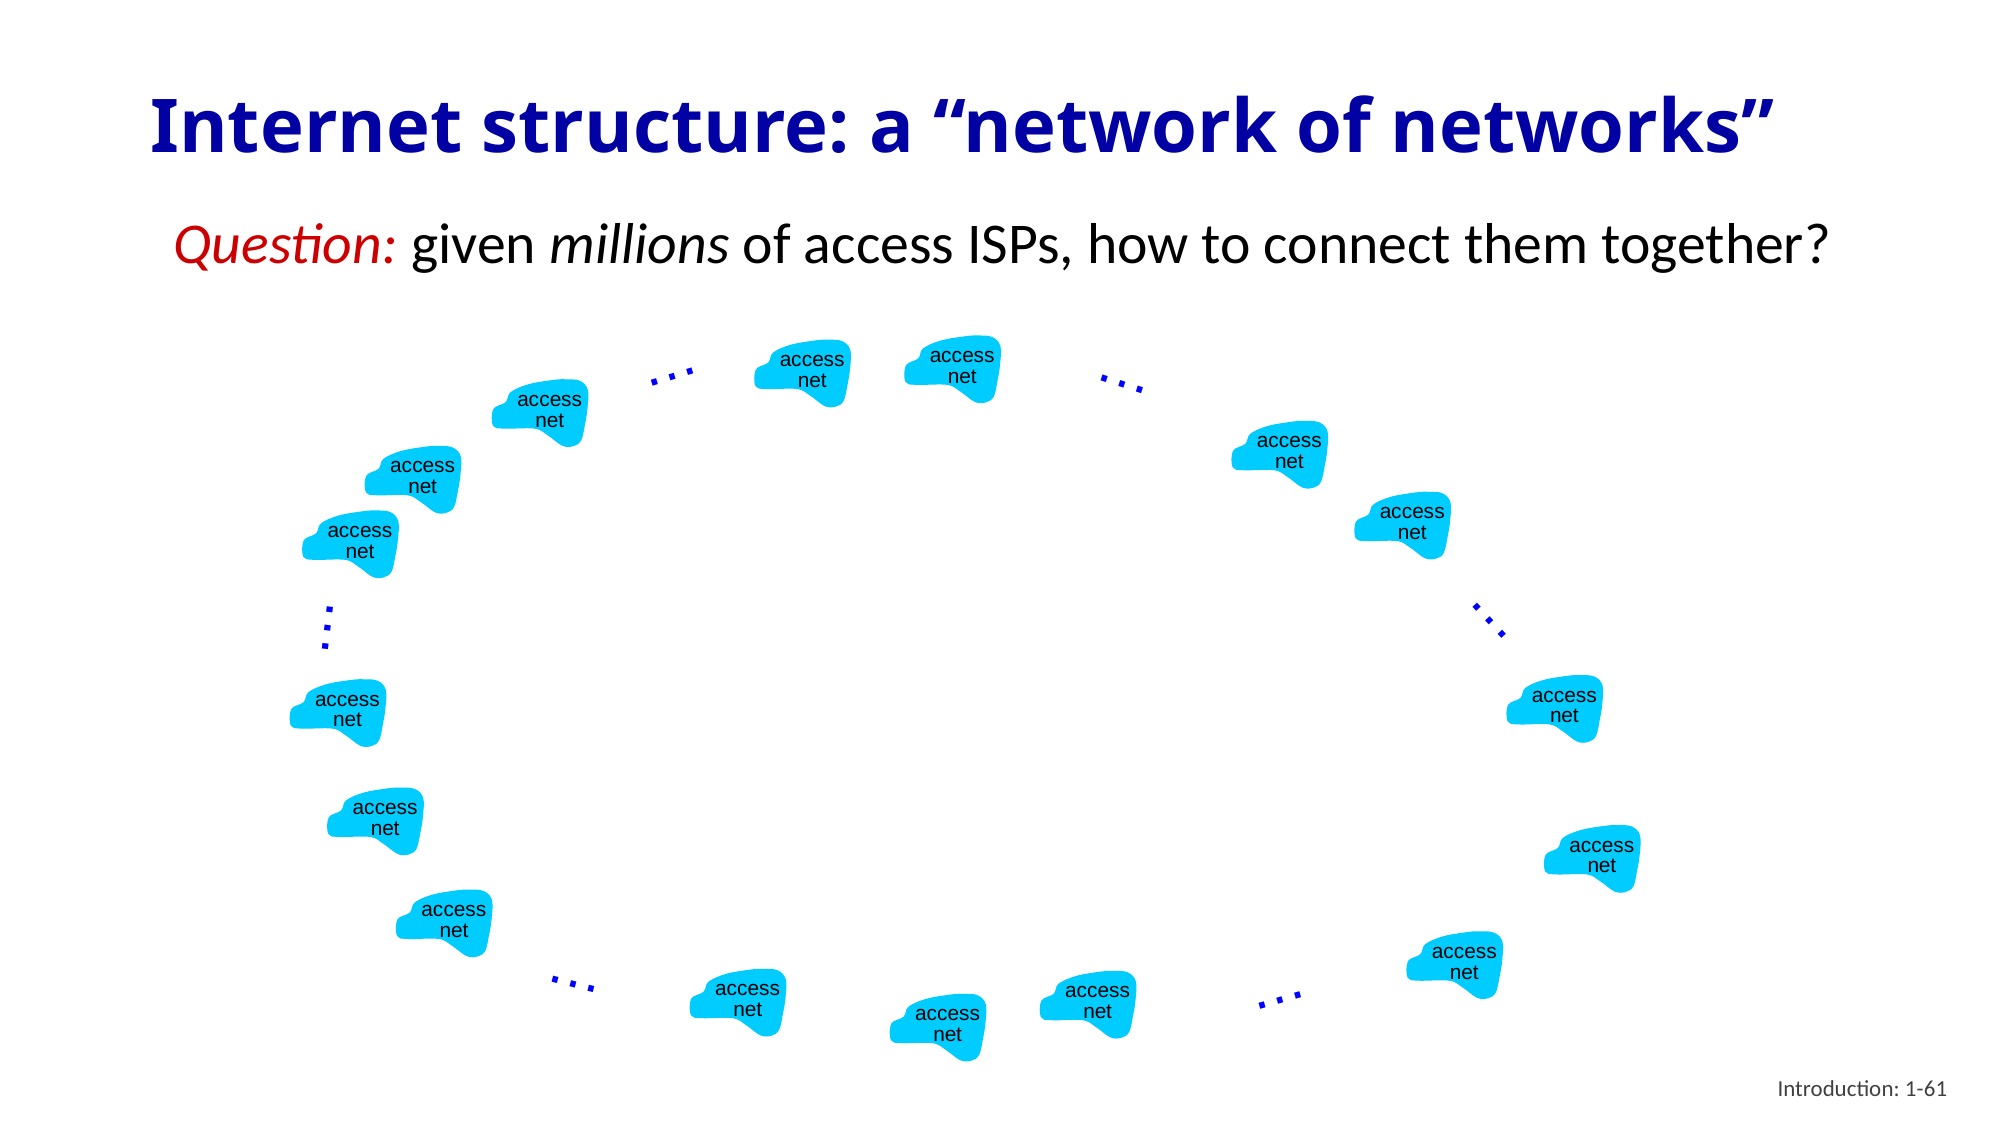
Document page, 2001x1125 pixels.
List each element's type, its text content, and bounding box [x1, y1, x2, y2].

title Internet structure: a “network of networks” [135, 55, 1861, 202]
text_box Question: given millions of access ISPs, how to connect them together? [158, 206, 1853, 291]
slide_number Introduction: 1-61 [1512, 1056, 1963, 1117]
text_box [265, 314, 1650, 1063]
